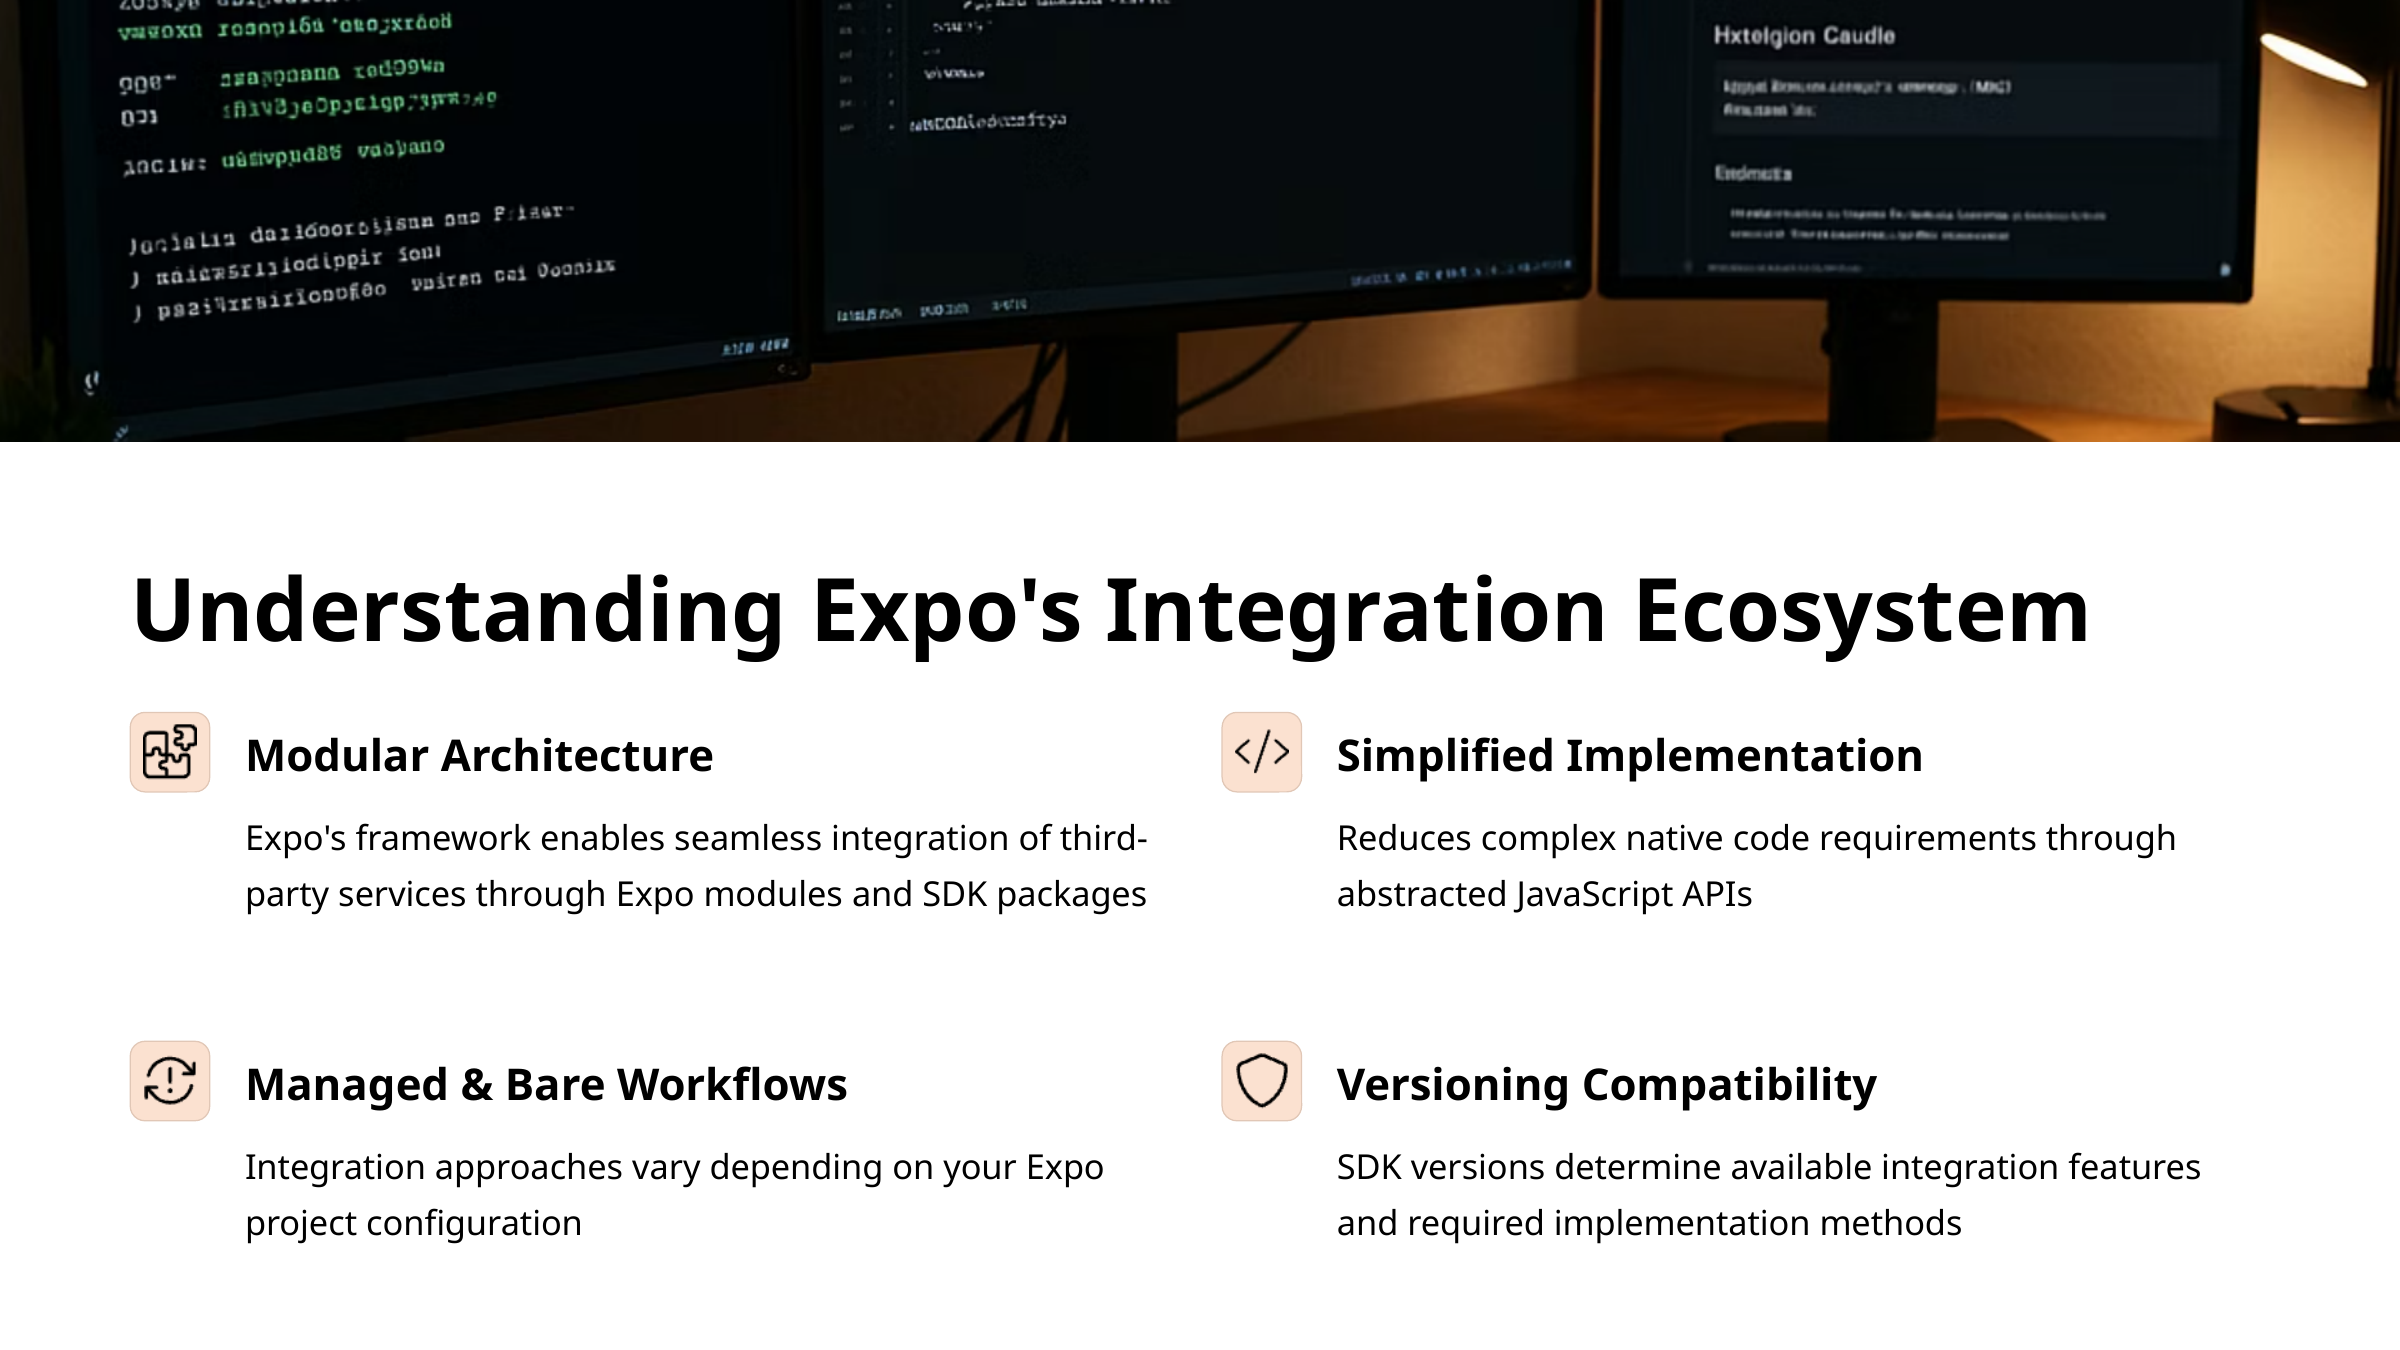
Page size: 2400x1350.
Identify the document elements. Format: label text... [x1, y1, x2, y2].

text_box Managed & Bare Workflows [245, 1053, 840, 1109]
text_box Understanding Expo's Integration Ecosystem [130, 548, 2076, 660]
text_box Simplified Implementation [1336, 724, 1902, 780]
text_box [130, 712, 210, 792]
text_box SDK versions determine available integration features and required implementation methods [1336, 1129, 2270, 1243]
picture [0, 0, 2400, 442]
text_box Modular Architecture [245, 724, 705, 780]
text_box Expo's framework enables seamless integration of third-party services through Expo modules and SDK packages [245, 800, 1178, 971]
text_box Versioning Compatibility [1336, 1053, 1871, 1109]
picture [1235, 718, 1289, 786]
picture [143, 1047, 197, 1115]
picture [1235, 1047, 1289, 1115]
text_box Reduces complex native code requirements through abstracted JavaScript APIs [1336, 800, 2270, 914]
picture [143, 718, 197, 786]
text_box [130, 1041, 210, 1121]
text_box Integration approaches vary depending on your Expo project configuration [245, 1129, 1178, 1243]
text_box [1222, 712, 1302, 792]
text_box [1222, 1041, 1302, 1121]
